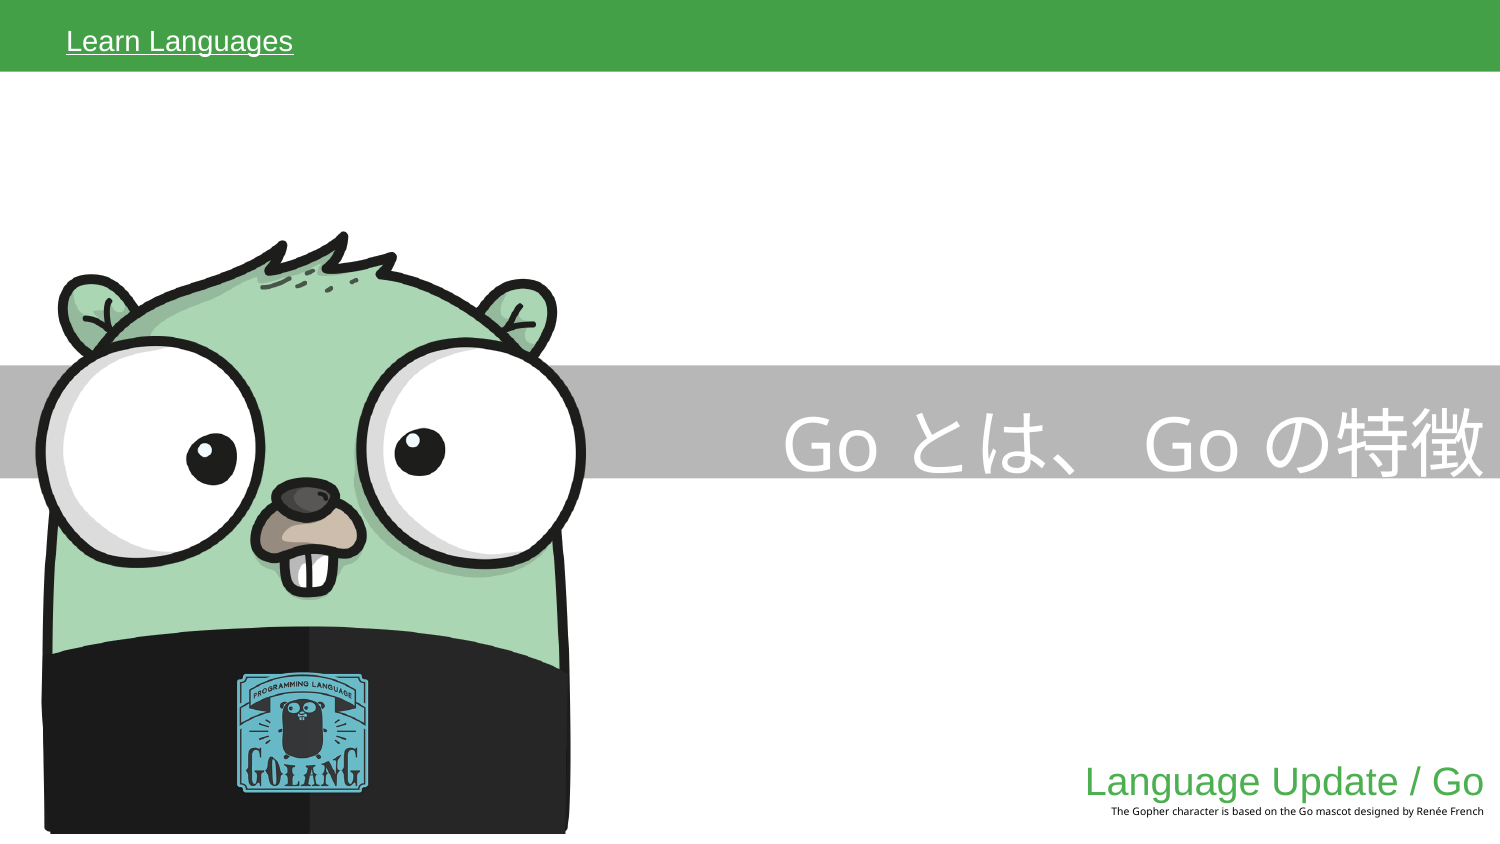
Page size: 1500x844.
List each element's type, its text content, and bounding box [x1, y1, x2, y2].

title Goとは、Goの特徴 [678, 365, 1500, 479]
text_box Learn Languages [51, 2, 718, 73]
picture [0, 57, 673, 835]
text_box [0, 0, 1500, 72]
text_box Language Update / Go [757, 740, 1500, 819]
text_box The Gopher character is based on the Go mascot designed by Renée French [981, 798, 1500, 824]
